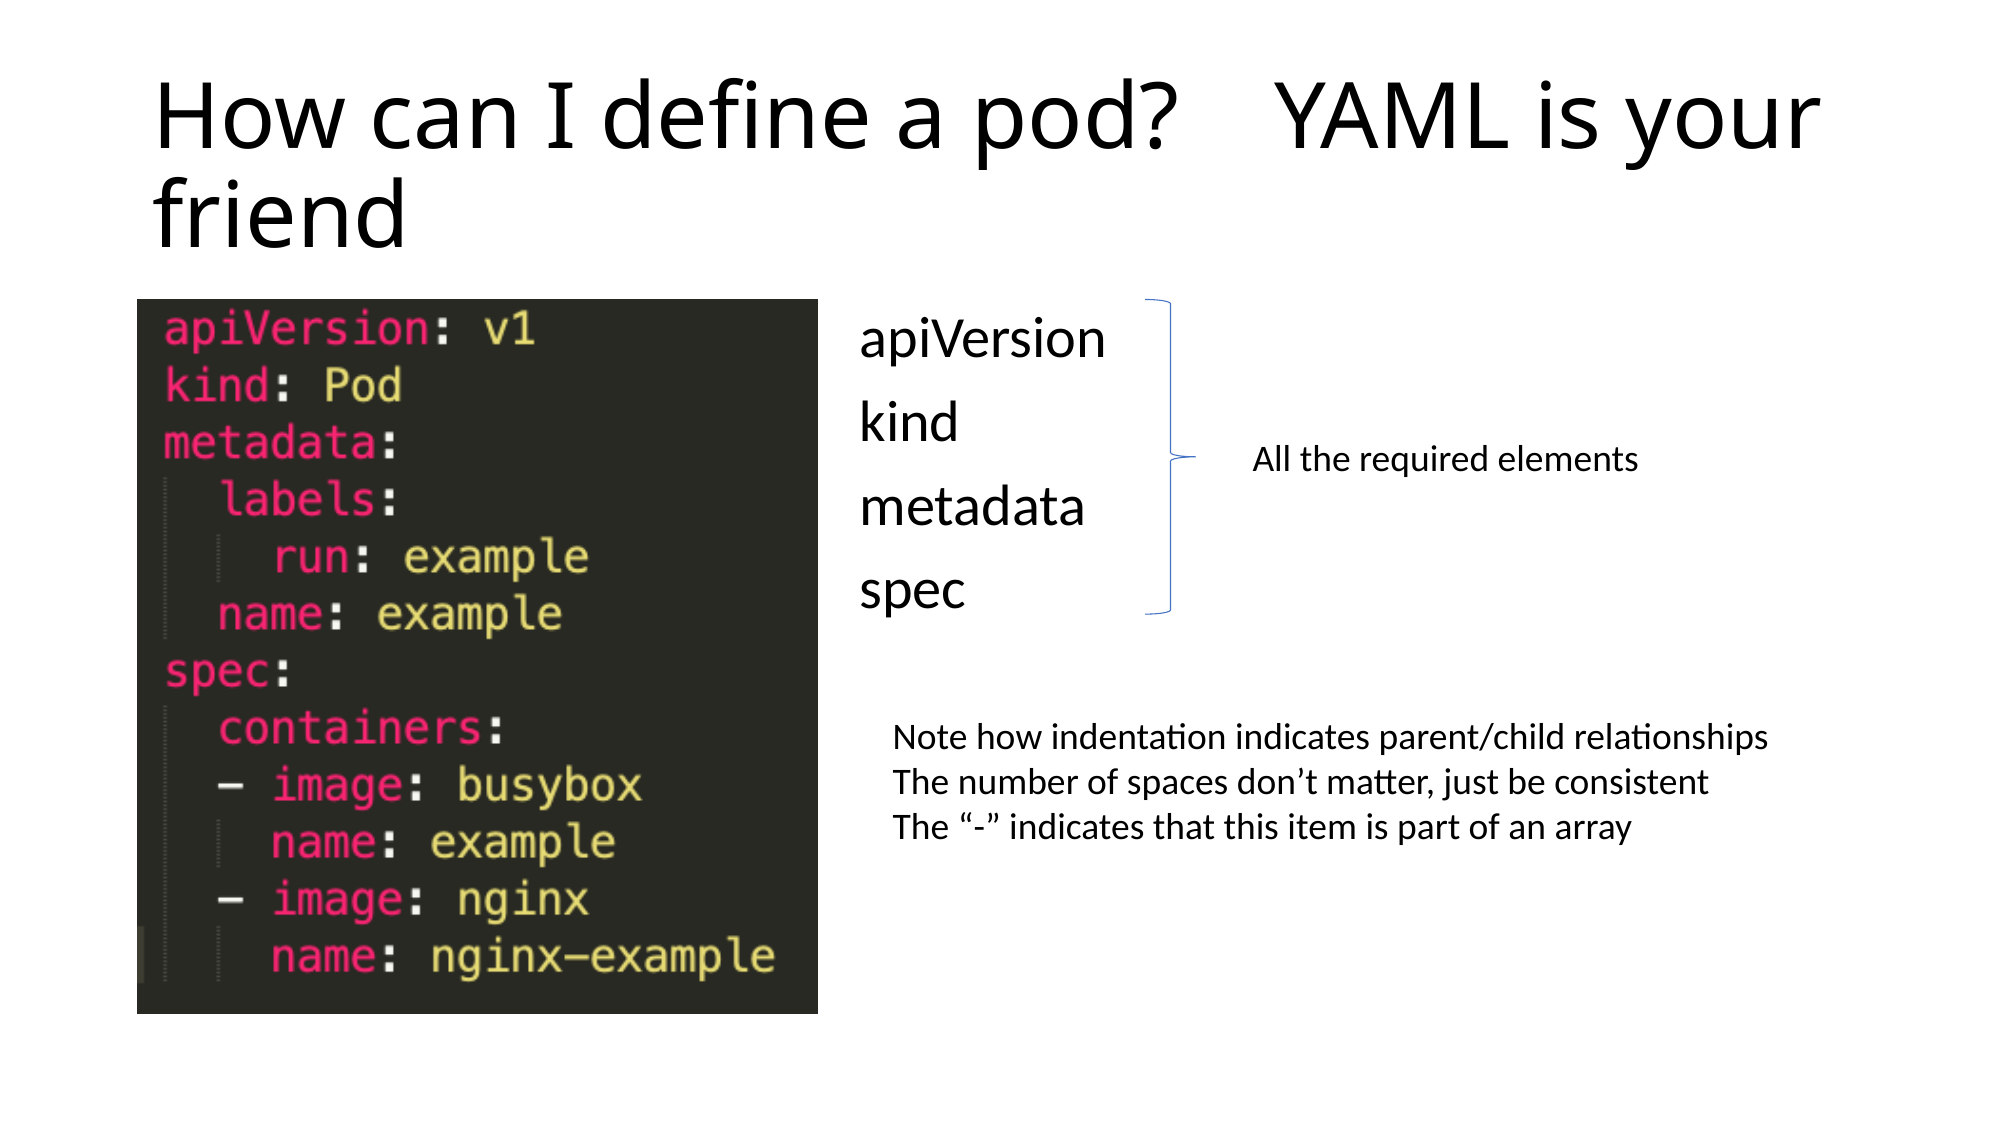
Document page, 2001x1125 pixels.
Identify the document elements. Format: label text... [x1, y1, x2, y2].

text_box Note how indentation indicates parent/child relationships The number of spaces don’t matter, just be consistent The “-” indicates that this item is part of an array [877, 704, 1785, 854]
picture [137, 299, 818, 1014]
text_box [1145, 298, 1196, 615]
list apiVersion kind metadata spec [844, 299, 1146, 647]
text_box All the required elements [1237, 426, 1655, 487]
title How can I define a pod? YAML is your friend [137, 59, 1863, 278]
